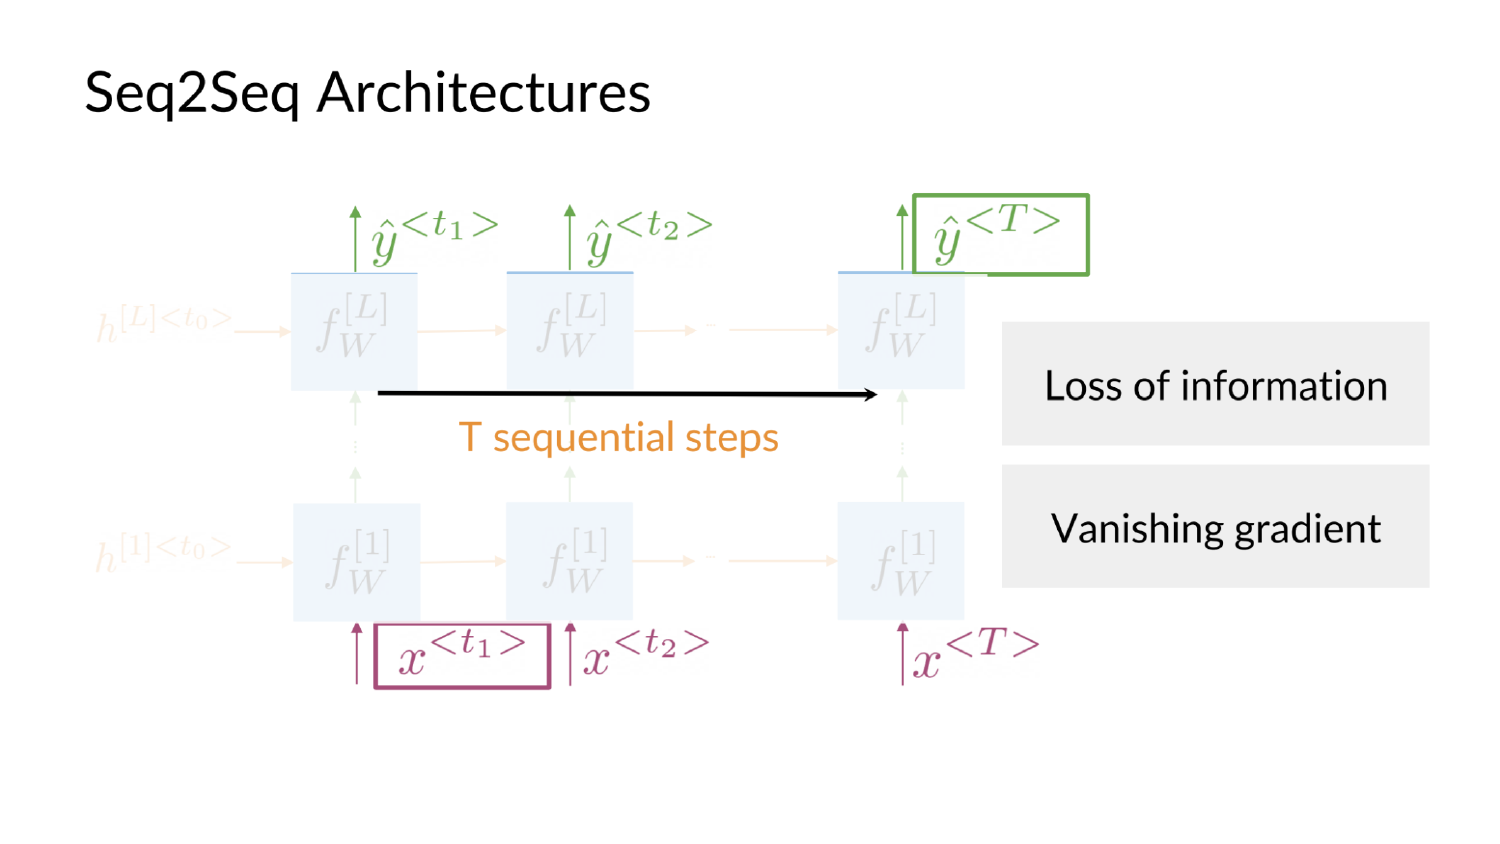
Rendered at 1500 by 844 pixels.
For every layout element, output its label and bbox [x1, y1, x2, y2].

picture [24, 24, 1476, 770]
